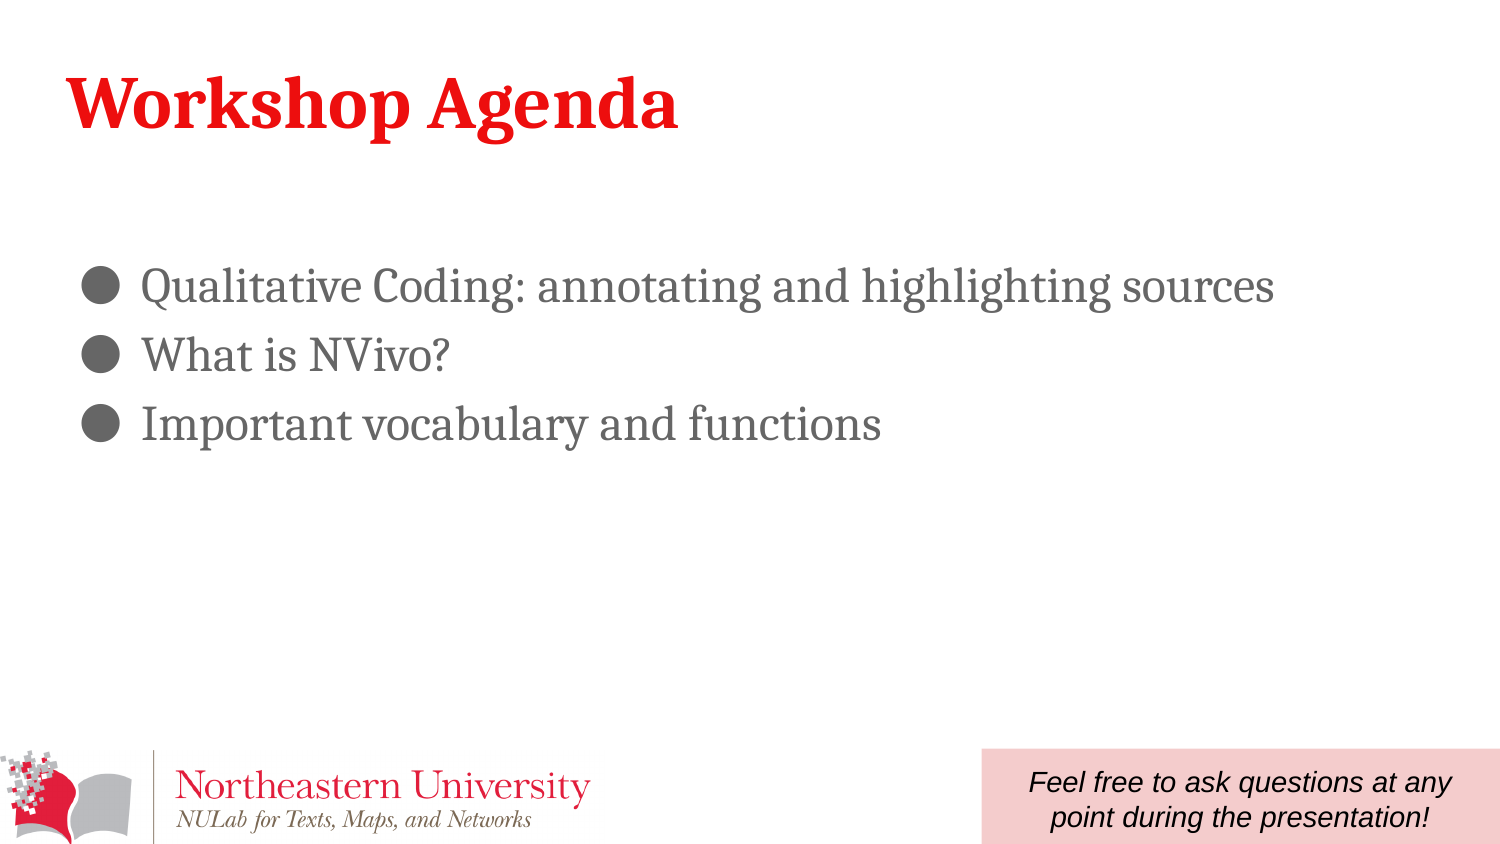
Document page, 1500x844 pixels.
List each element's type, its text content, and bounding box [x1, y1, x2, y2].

title Workshop Agenda [51, 38, 1449, 133]
list Qualitative Coding: annotating and highlighting sources What is NVivo? Important vocabulary and functions [51, 168, 1500, 730]
picture [0, 750, 605, 844]
